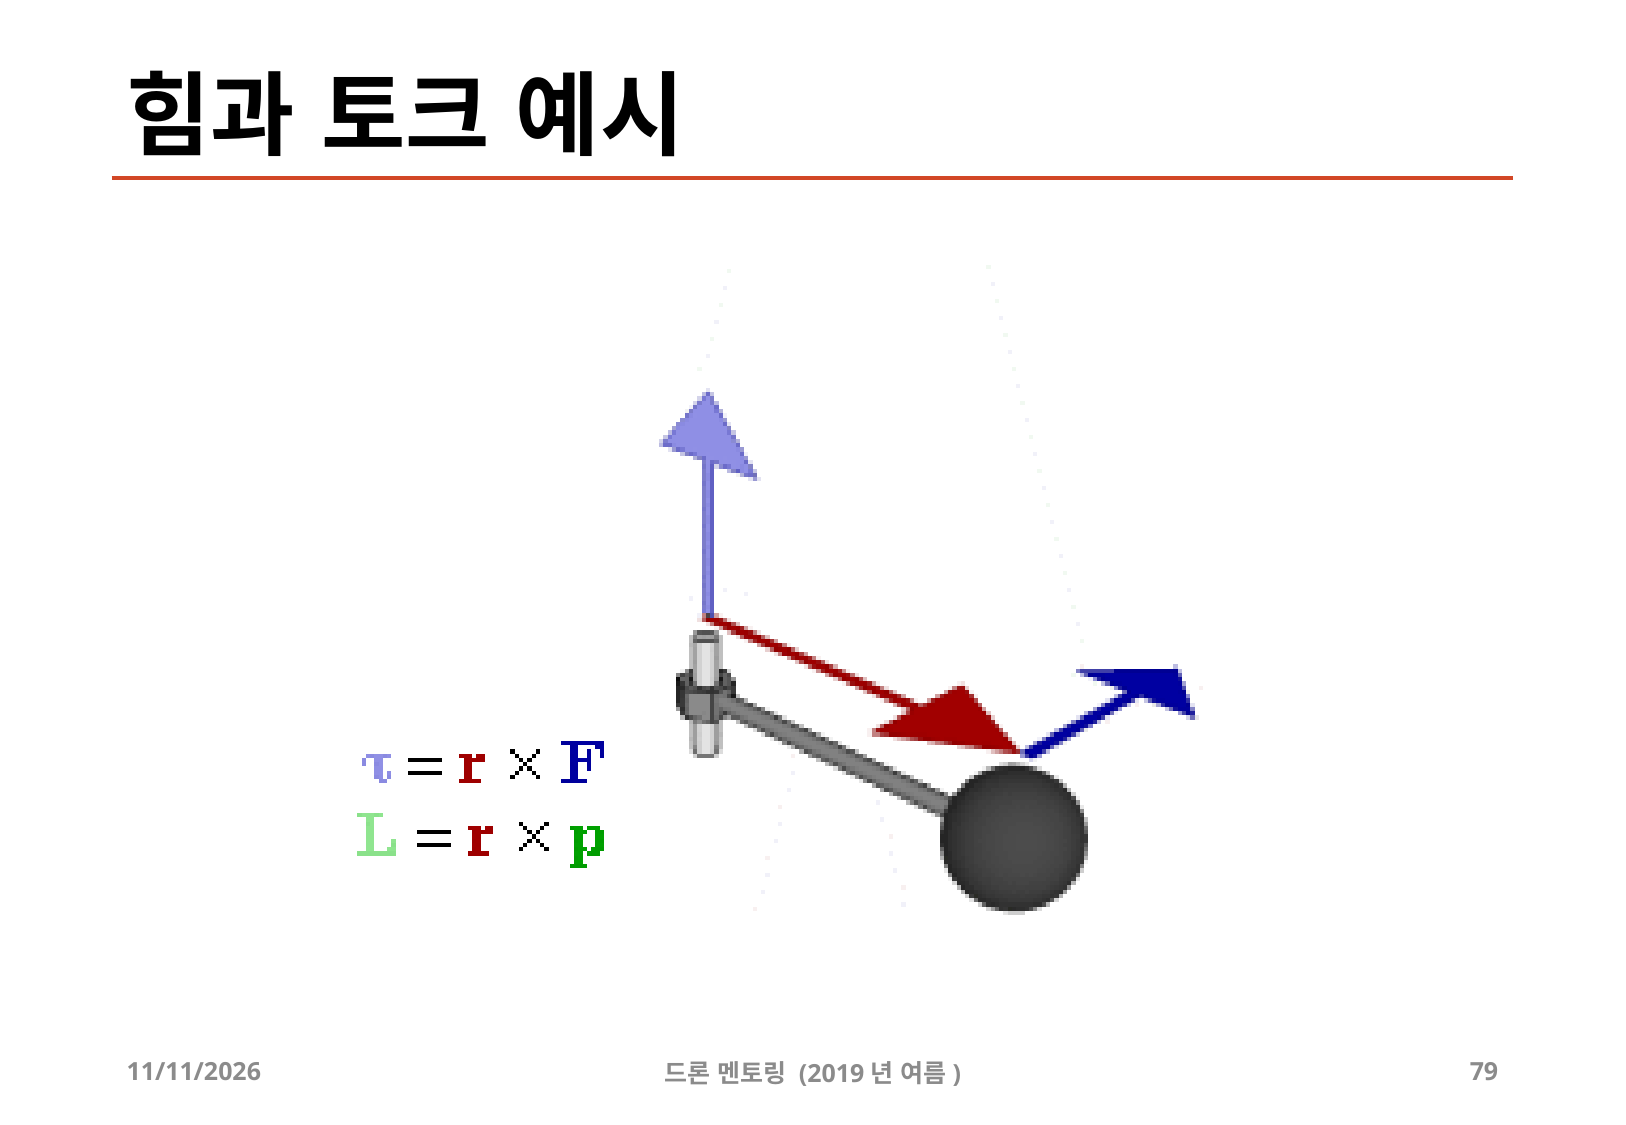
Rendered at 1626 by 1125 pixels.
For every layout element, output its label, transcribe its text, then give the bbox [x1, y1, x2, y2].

footer 드론 멘토링 (2019년 여름) [538, 1042, 1087, 1103]
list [345, 265, 1280, 920]
title 힘과 토크 예시 [111, 59, 1514, 179]
slide_number 79 [1433, 1042, 1514, 1103]
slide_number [111, 1042, 303, 1103]
